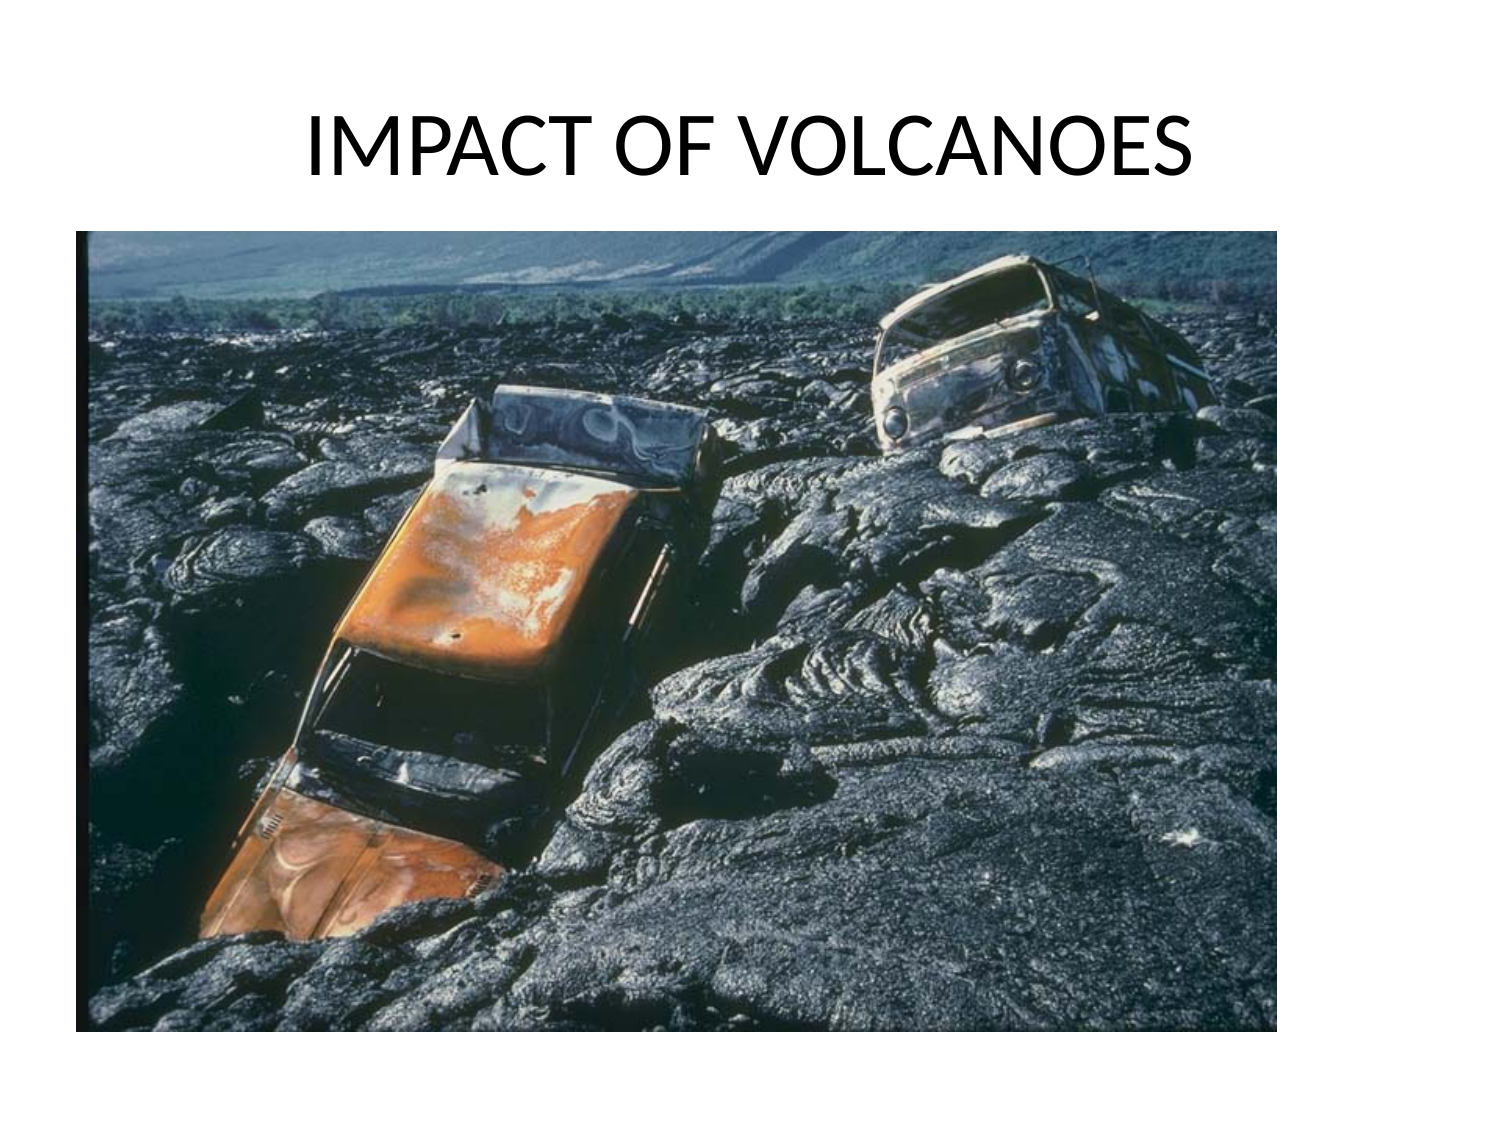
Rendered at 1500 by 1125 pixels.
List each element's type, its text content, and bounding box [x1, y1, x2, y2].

picture [76, 231, 1277, 1032]
title IMPACT OF VOLCANOES [75, 45, 1425, 233]
